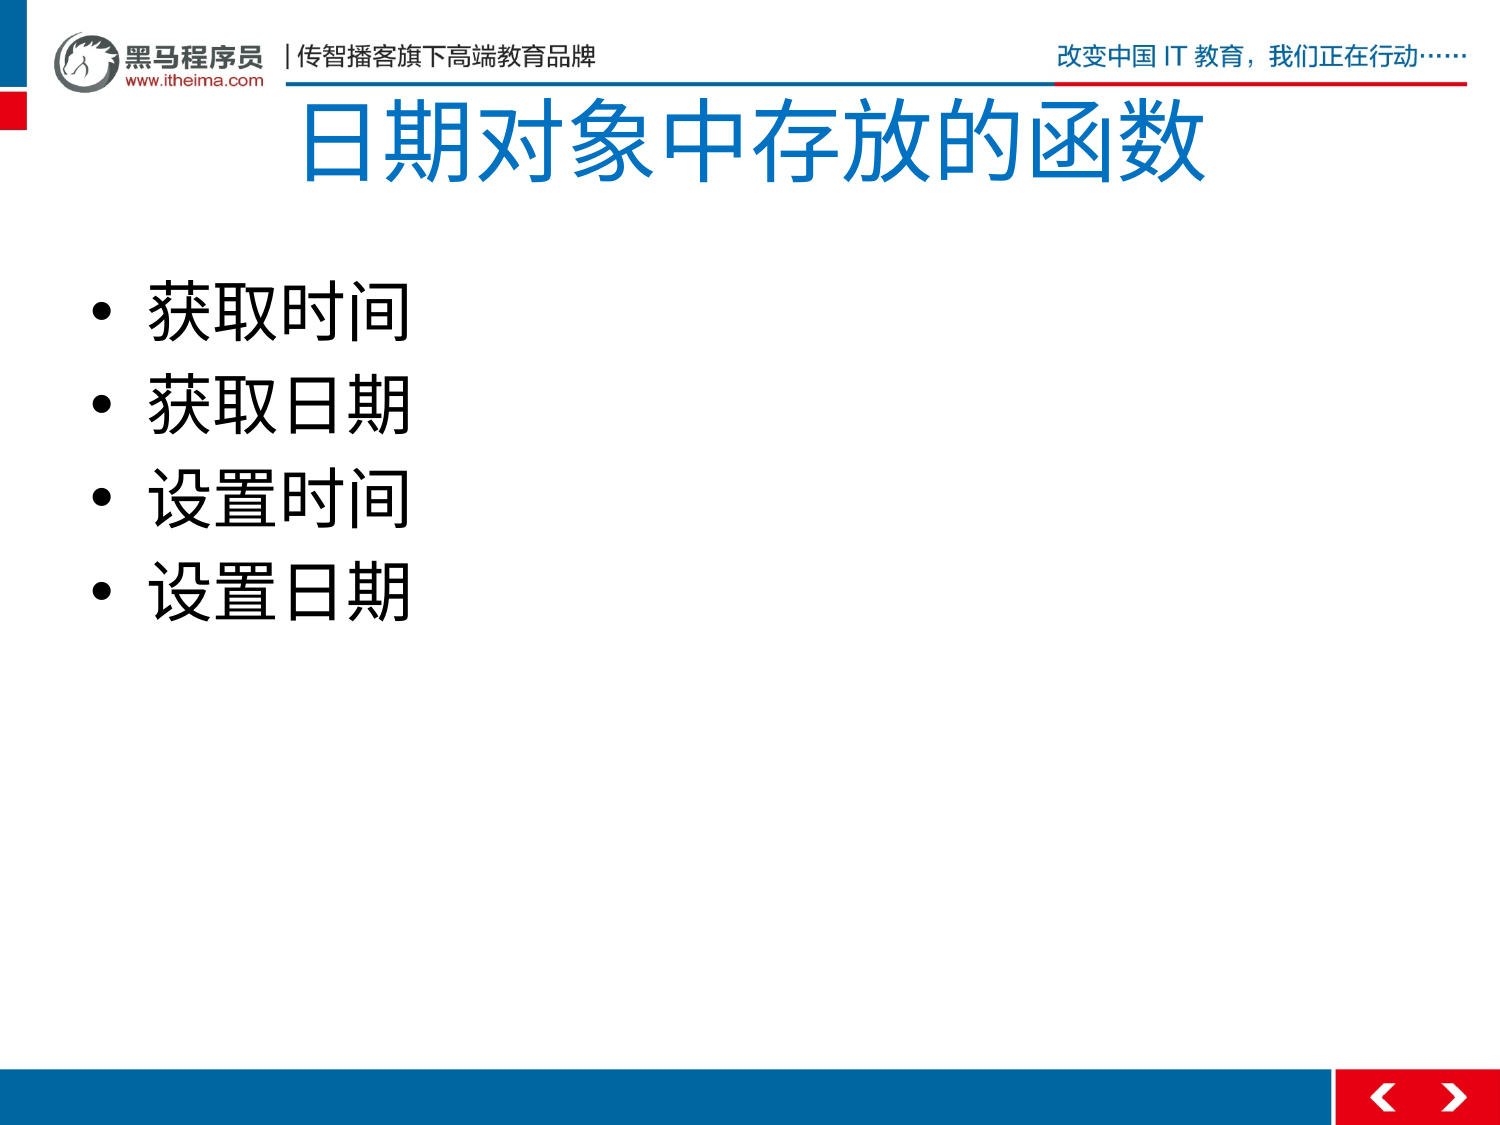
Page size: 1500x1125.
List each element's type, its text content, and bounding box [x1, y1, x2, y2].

picture [0, 0, 1500, 1125]
slide_number [75, 1042, 425, 1103]
list 获取时间 获取日期 设置时间 设置日期 [75, 262, 1425, 1005]
title 日期对象中存放的函数 [75, 45, 1425, 233]
